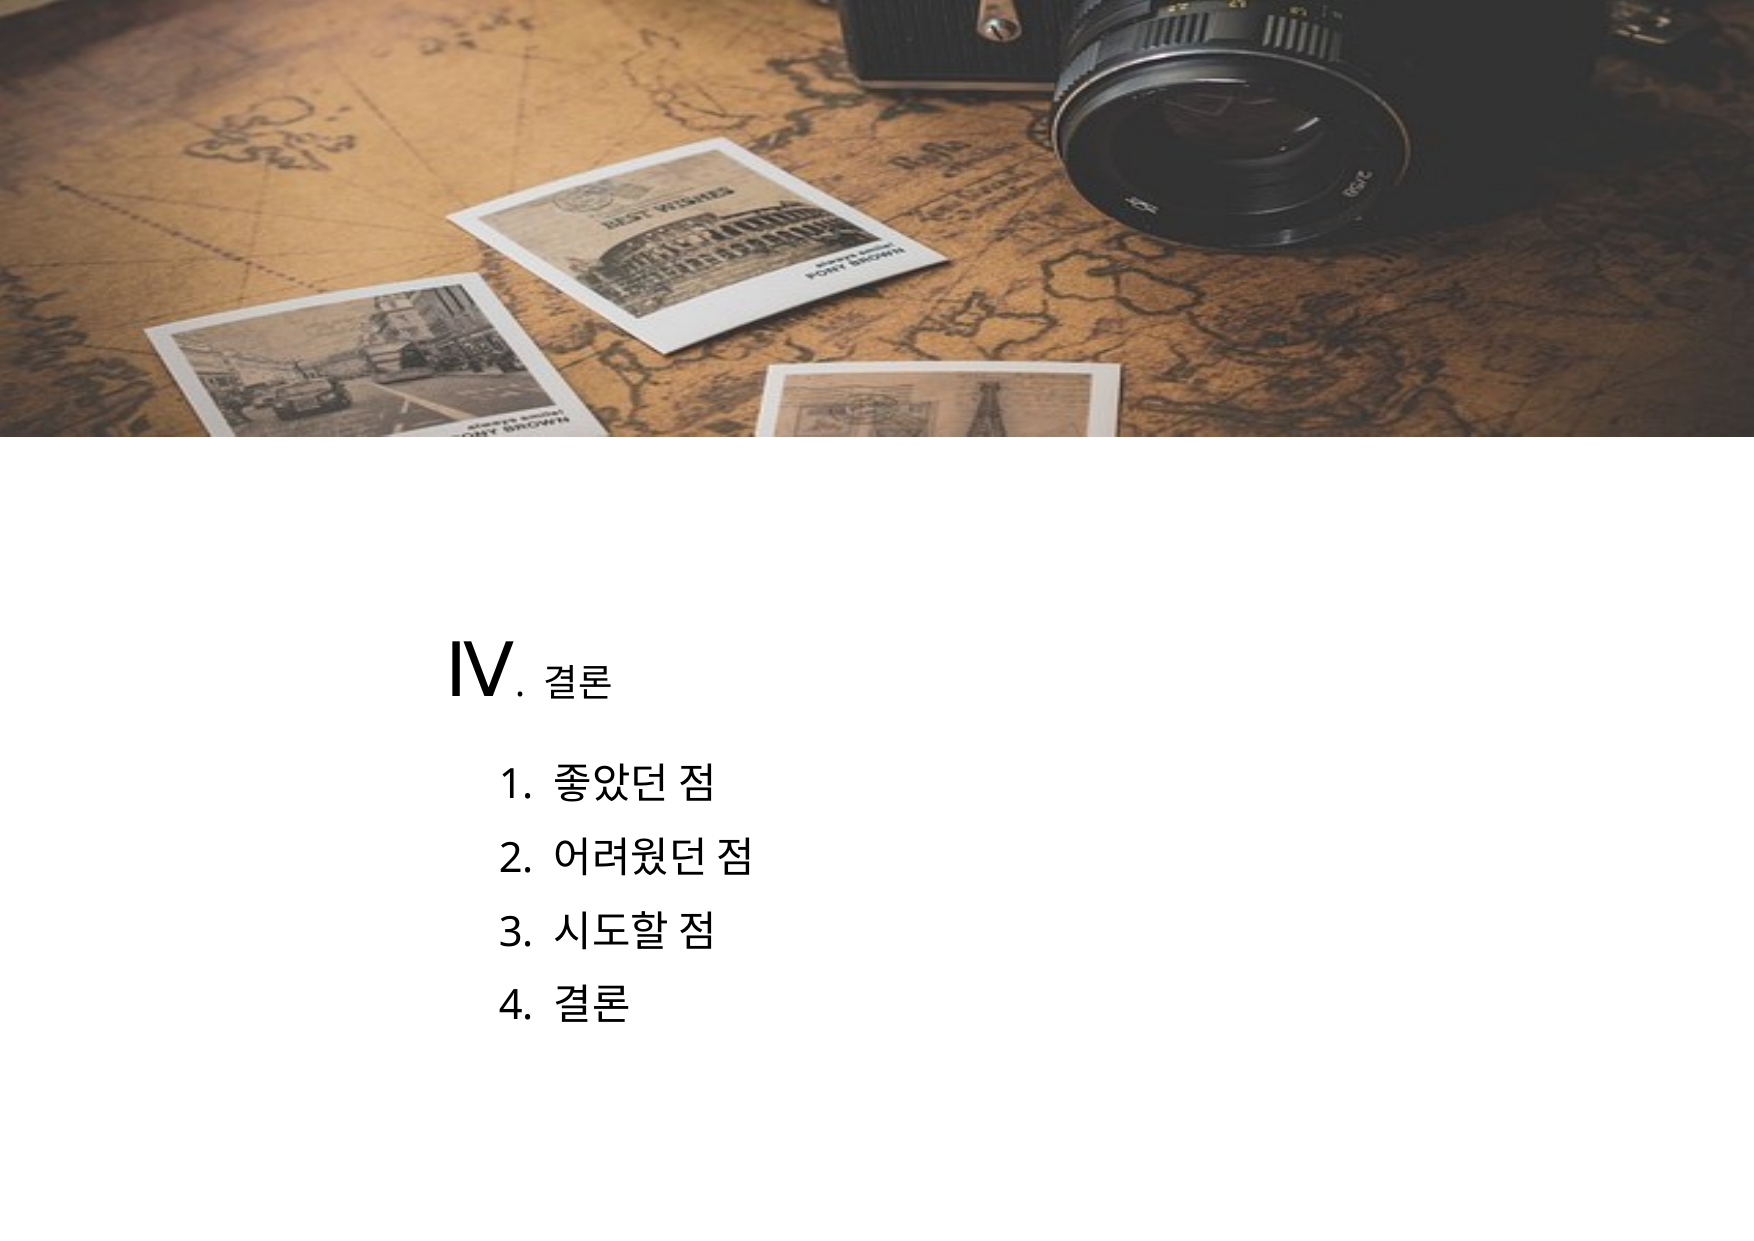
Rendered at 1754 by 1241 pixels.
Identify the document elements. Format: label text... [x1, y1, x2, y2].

text_box 좋았던 점 어려웠던 점 시도할 점 결론 [484, 749, 1300, 1036]
text_box Ⅳ. 결론 [431, 614, 1199, 719]
picture [0, 0, 1754, 438]
